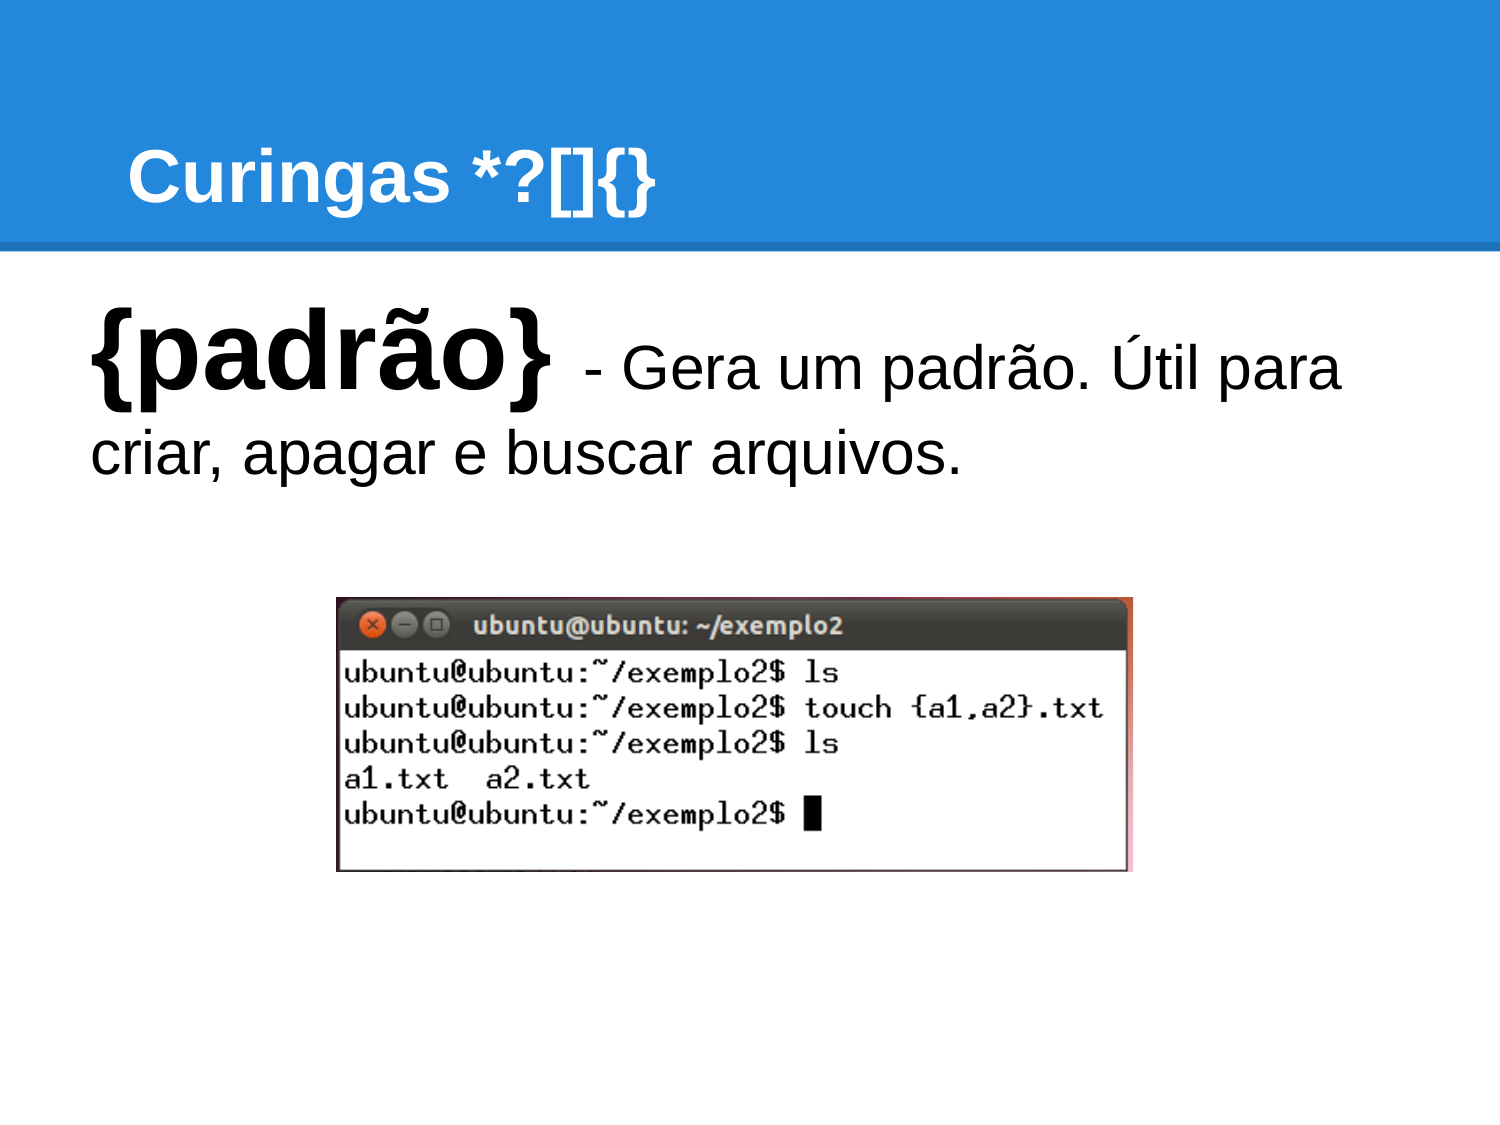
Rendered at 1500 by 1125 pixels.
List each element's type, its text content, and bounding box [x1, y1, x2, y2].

title Curingas *?[]{} [75, 45, 1425, 233]
list {padrão} - Gera um padrão. Útil para criar, apagar e buscar arquivos. [75, 262, 1425, 1078]
picture [335, 597, 1134, 873]
